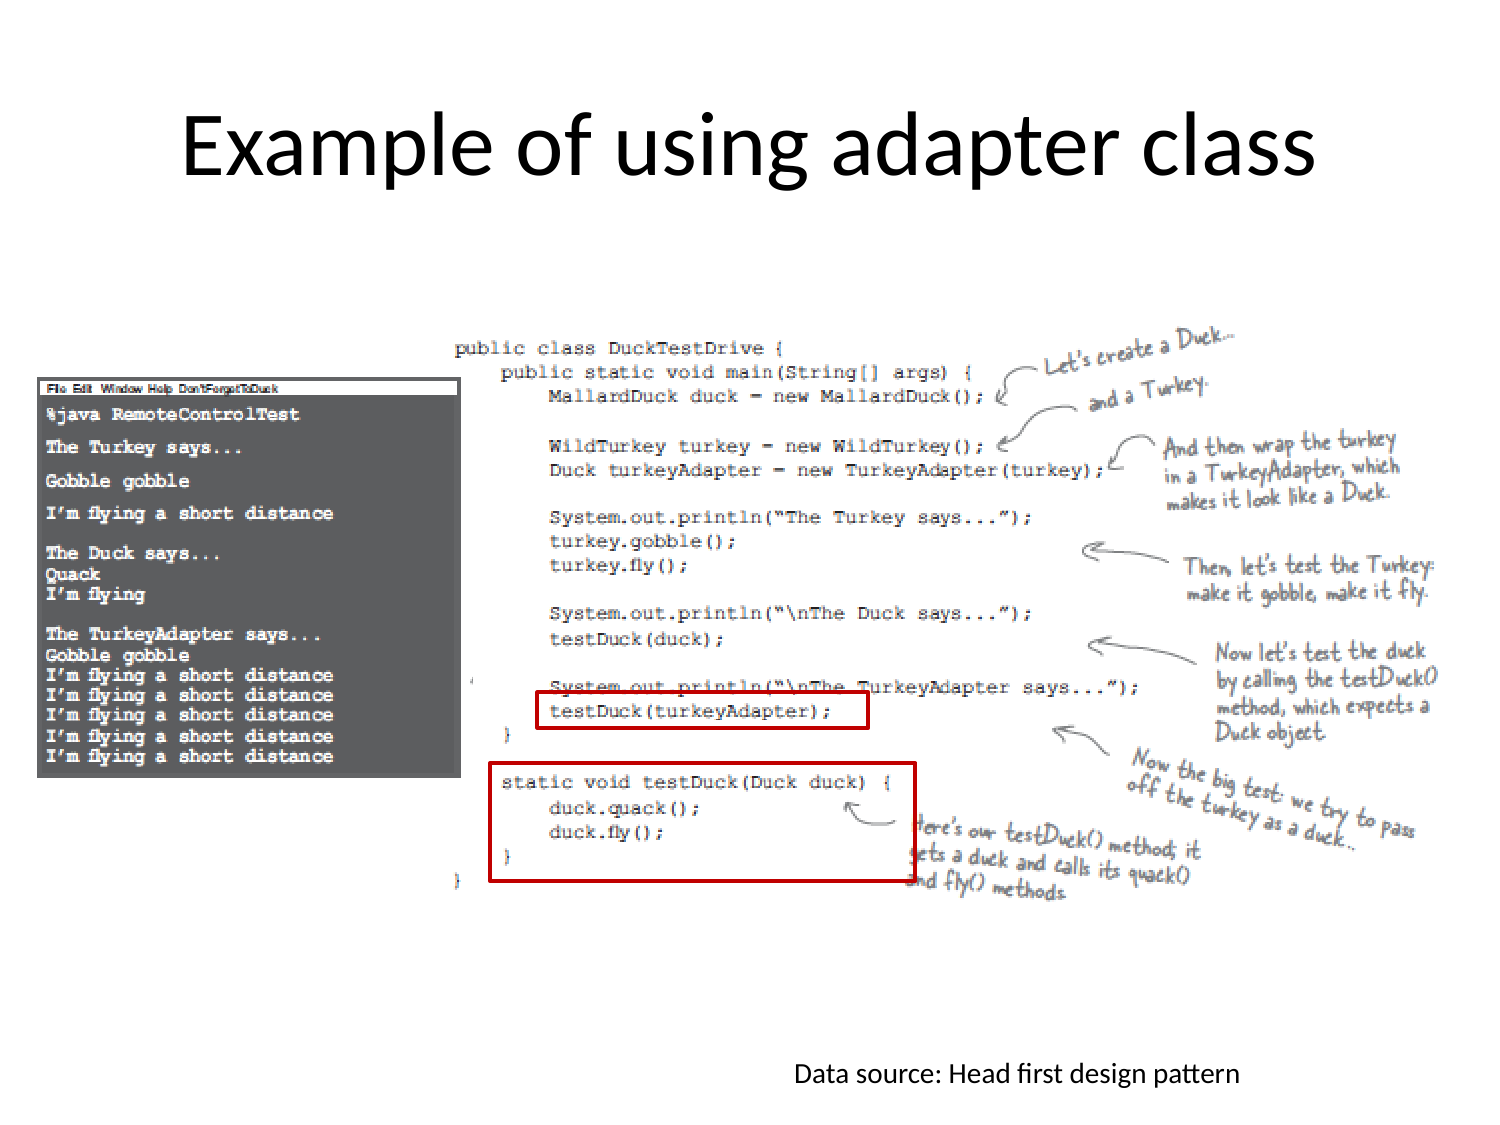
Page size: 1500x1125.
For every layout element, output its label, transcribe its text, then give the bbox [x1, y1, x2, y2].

title Example of using adapter class [75, 45, 1425, 233]
picture [29, 302, 1495, 929]
text_box Data source: Head first design pattern [779, 1046, 1500, 1097]
